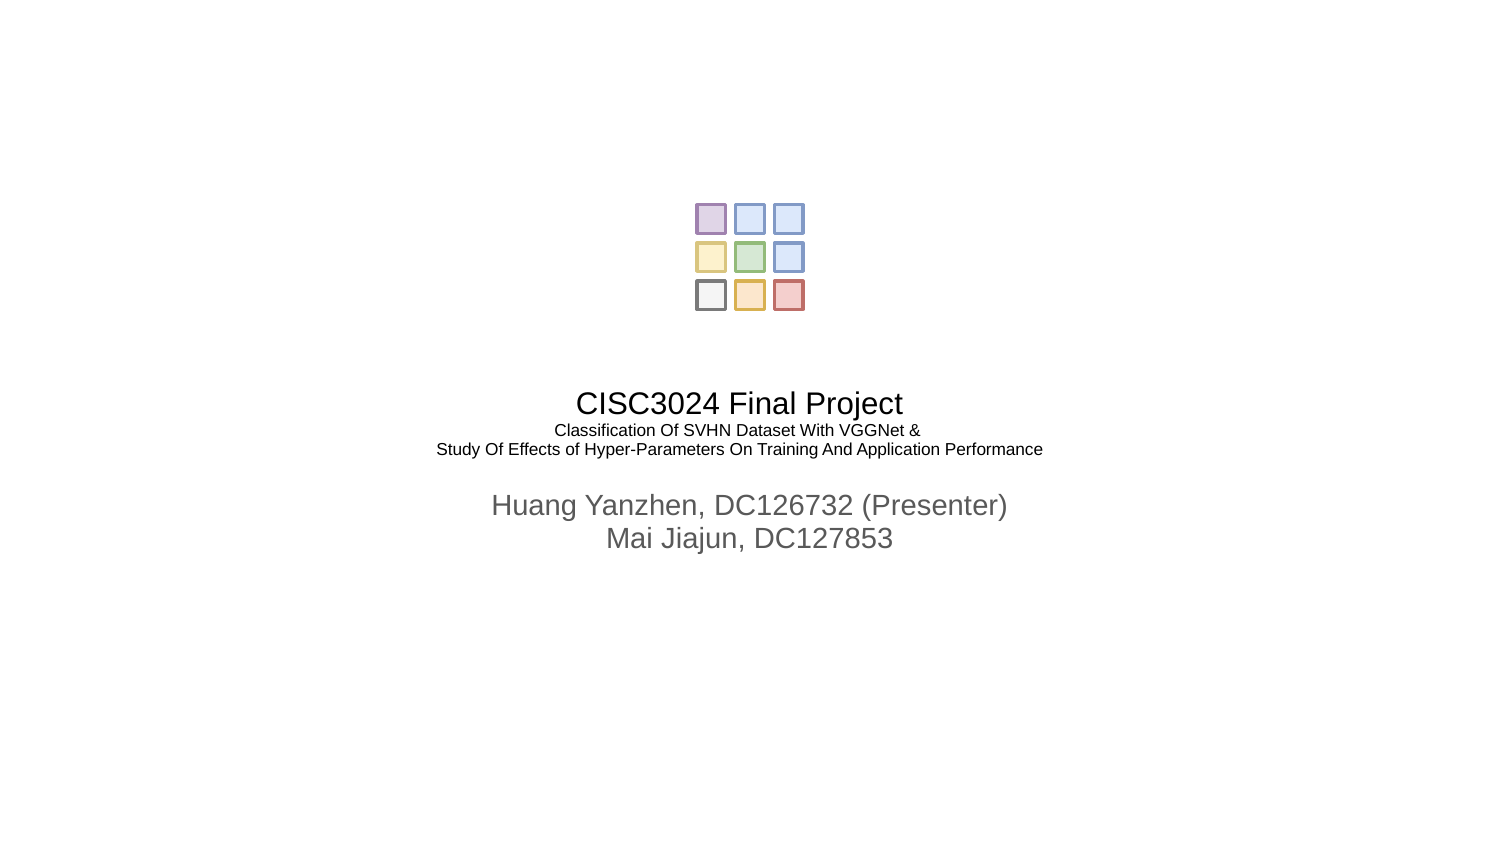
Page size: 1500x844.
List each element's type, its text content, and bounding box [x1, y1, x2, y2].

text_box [696, 204, 804, 310]
subtitle Huang Yanzhen, DC126732 (Presenter) Mai Jiajun, DC127853 [51, 474, 1449, 605]
title CISC3024 Final Project Classification Of SVHN Dataset With VGGNet & Study Of Effects of Hyper-Parameters On Training And Application Performance [40, 369, 1439, 475]
